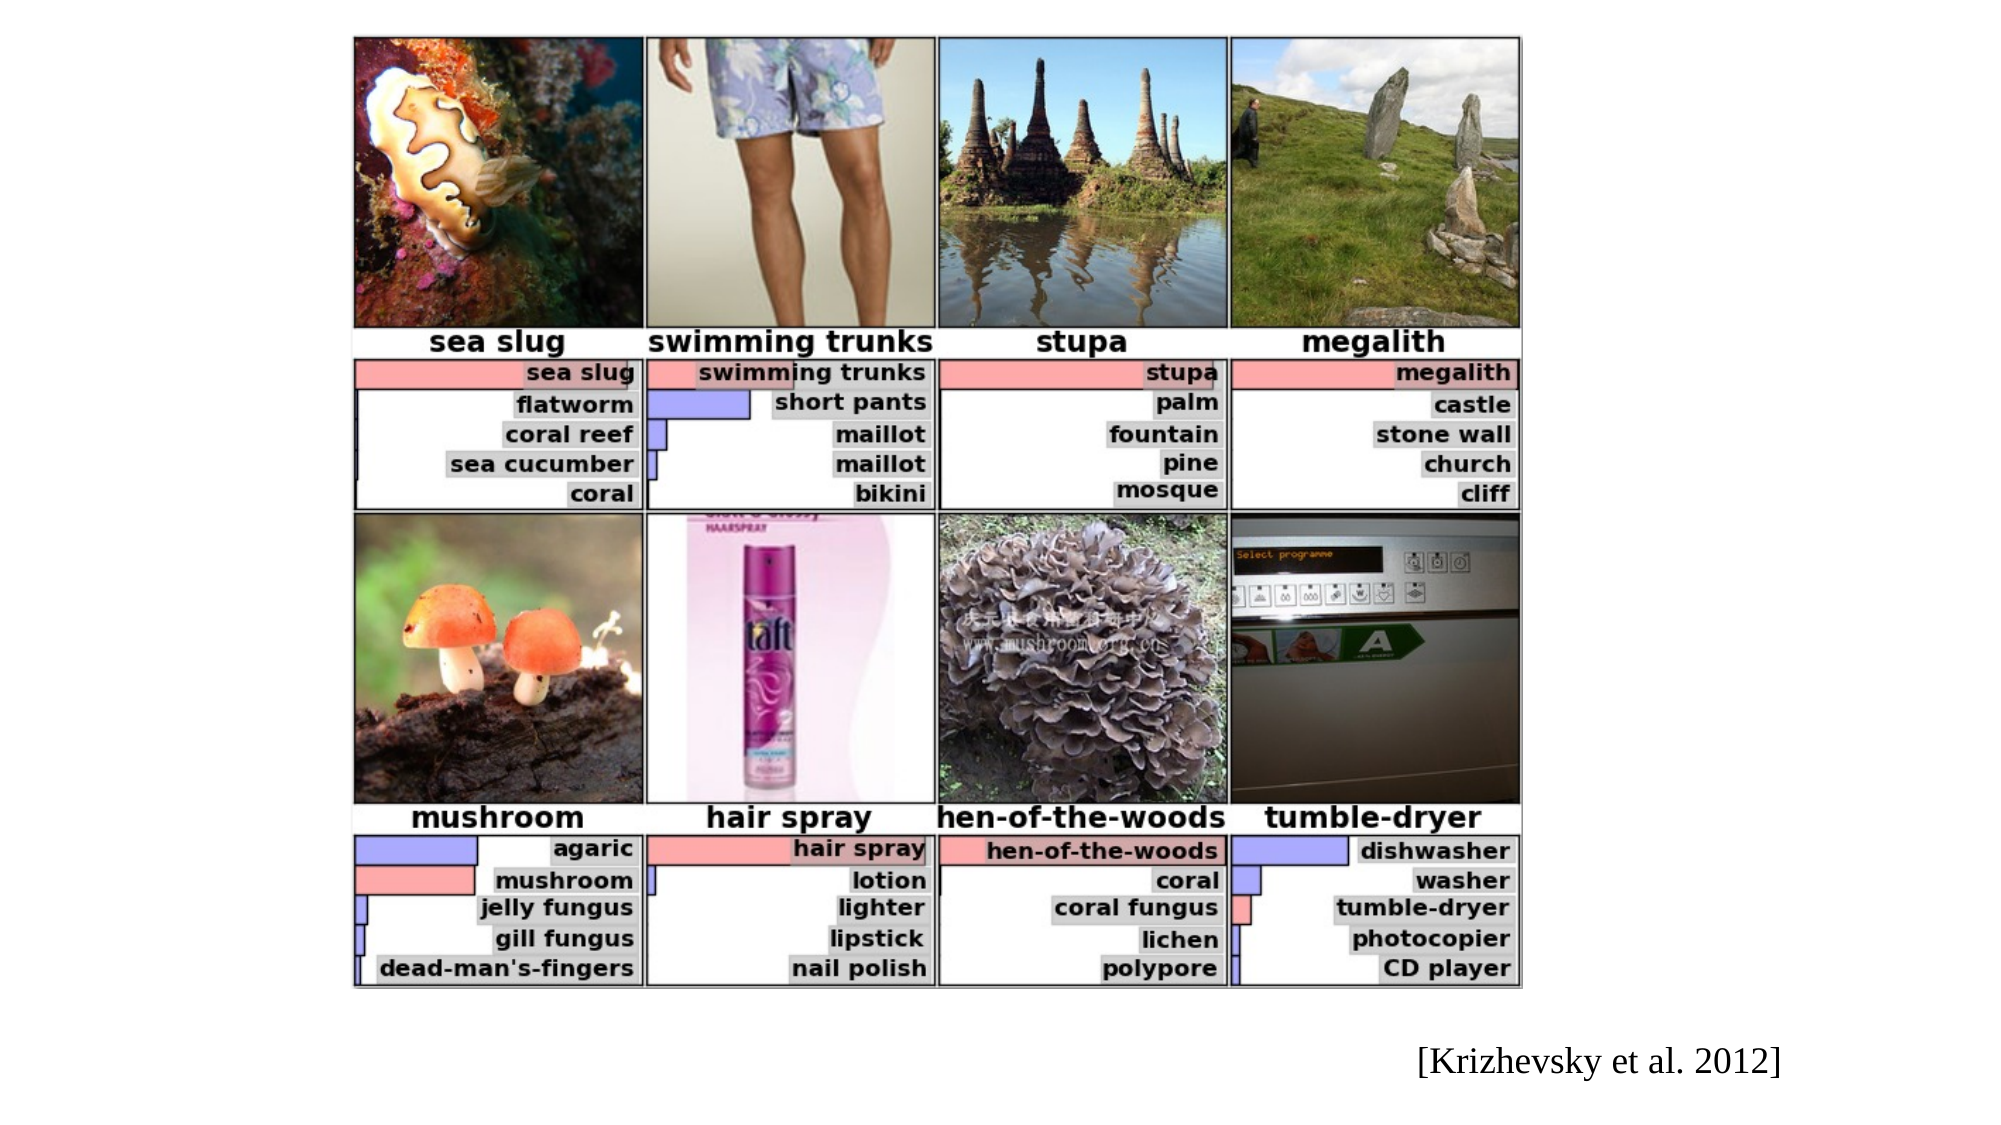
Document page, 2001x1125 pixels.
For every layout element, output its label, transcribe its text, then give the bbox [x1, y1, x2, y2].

text_box [Krizhevsky et al. 2012] [1402, 1028, 1798, 1089]
picture [350, 33, 1523, 989]
